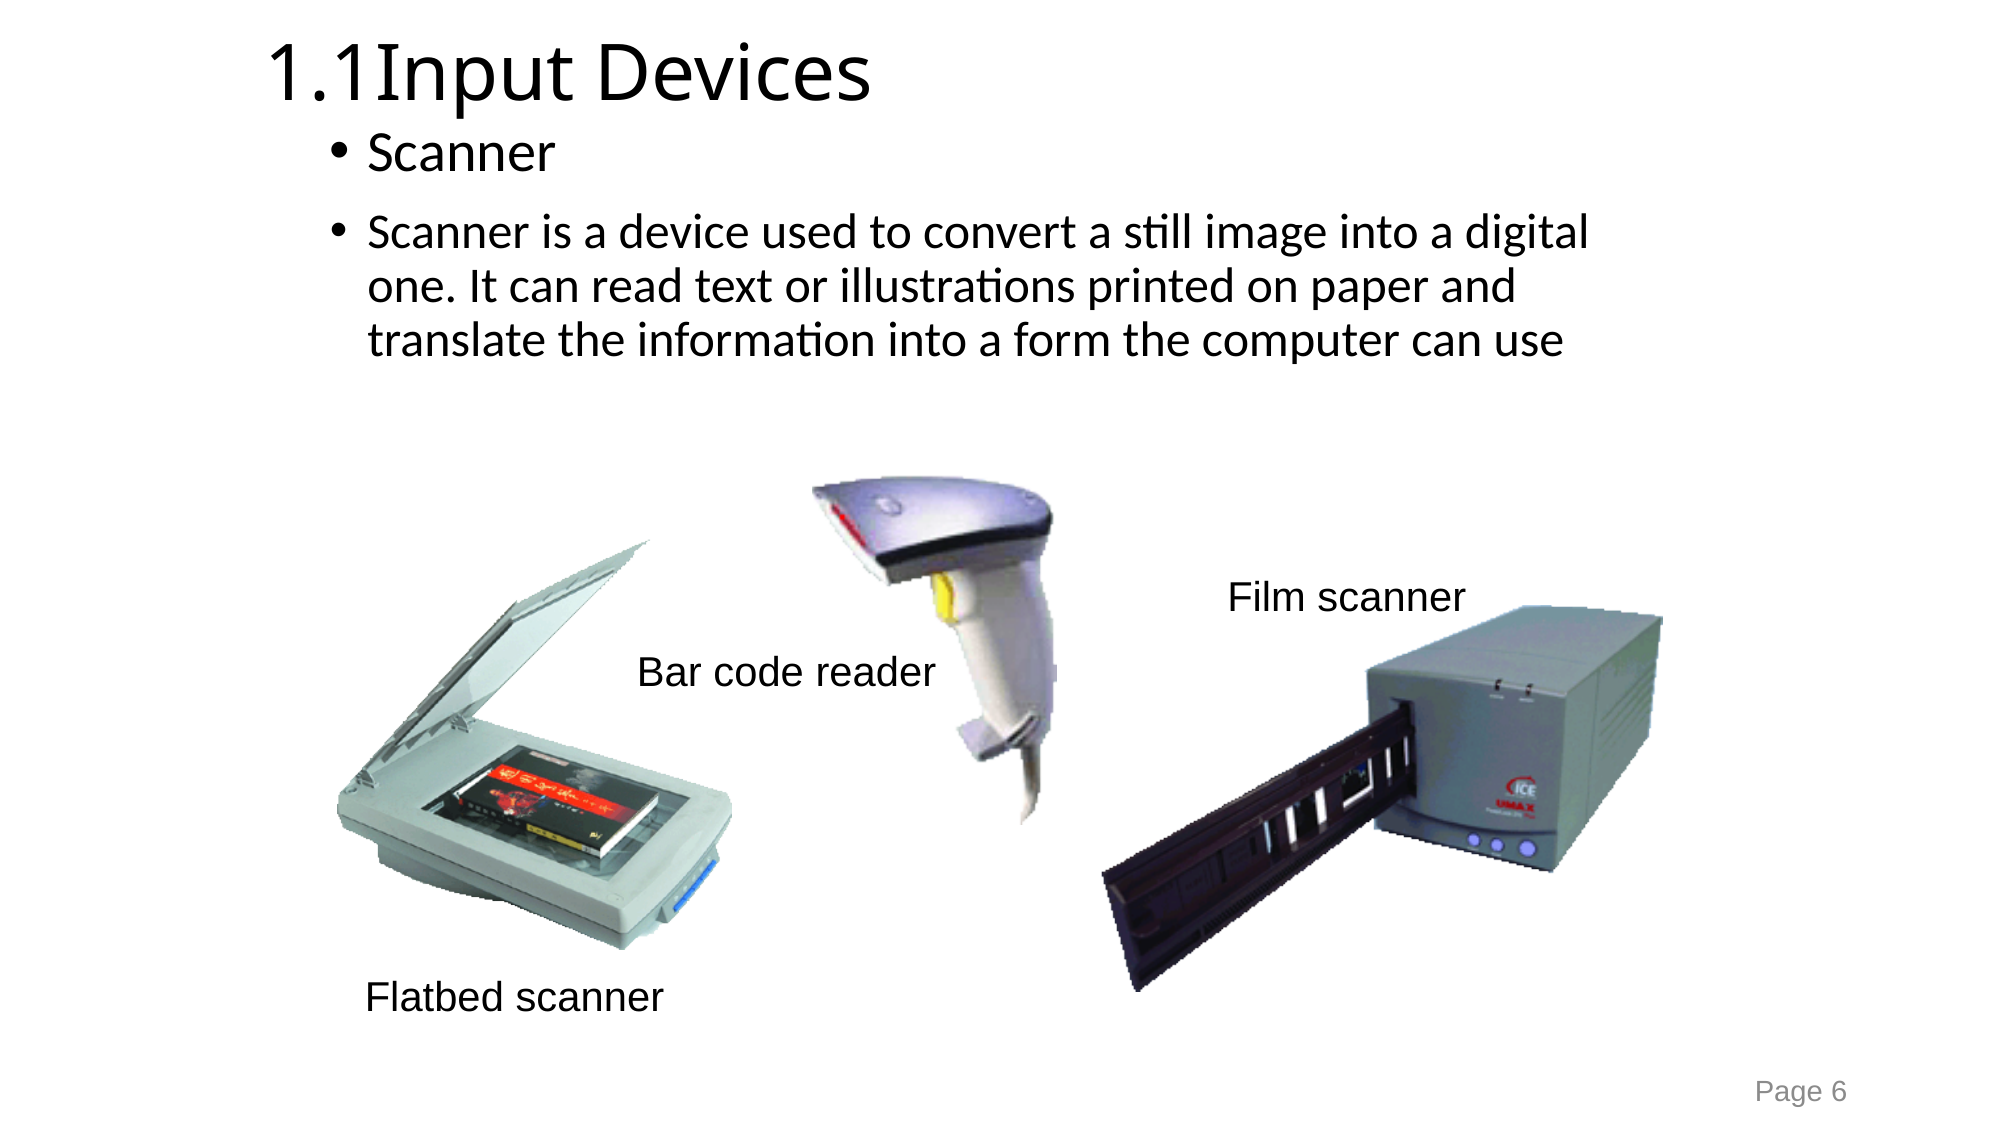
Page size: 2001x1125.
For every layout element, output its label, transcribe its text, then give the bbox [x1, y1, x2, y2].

picture [337, 537, 732, 950]
picture [812, 474, 1058, 825]
title 1.1Input Devices [249, 24, 941, 125]
text_box Flatbed scanner [349, 962, 693, 1028]
picture [1099, 605, 1663, 992]
text_box Bar code reader [732, 637, 812, 703]
slide_number Page 6 [1412, 1042, 1863, 1103]
text_box Film scanner [1212, 562, 1538, 605]
list Scanner Scanner is a device used to convert a still image into a digital one. It can read text or illustrations printed on paper and translate the information into a form the computer can use [314, 113, 1665, 944]
